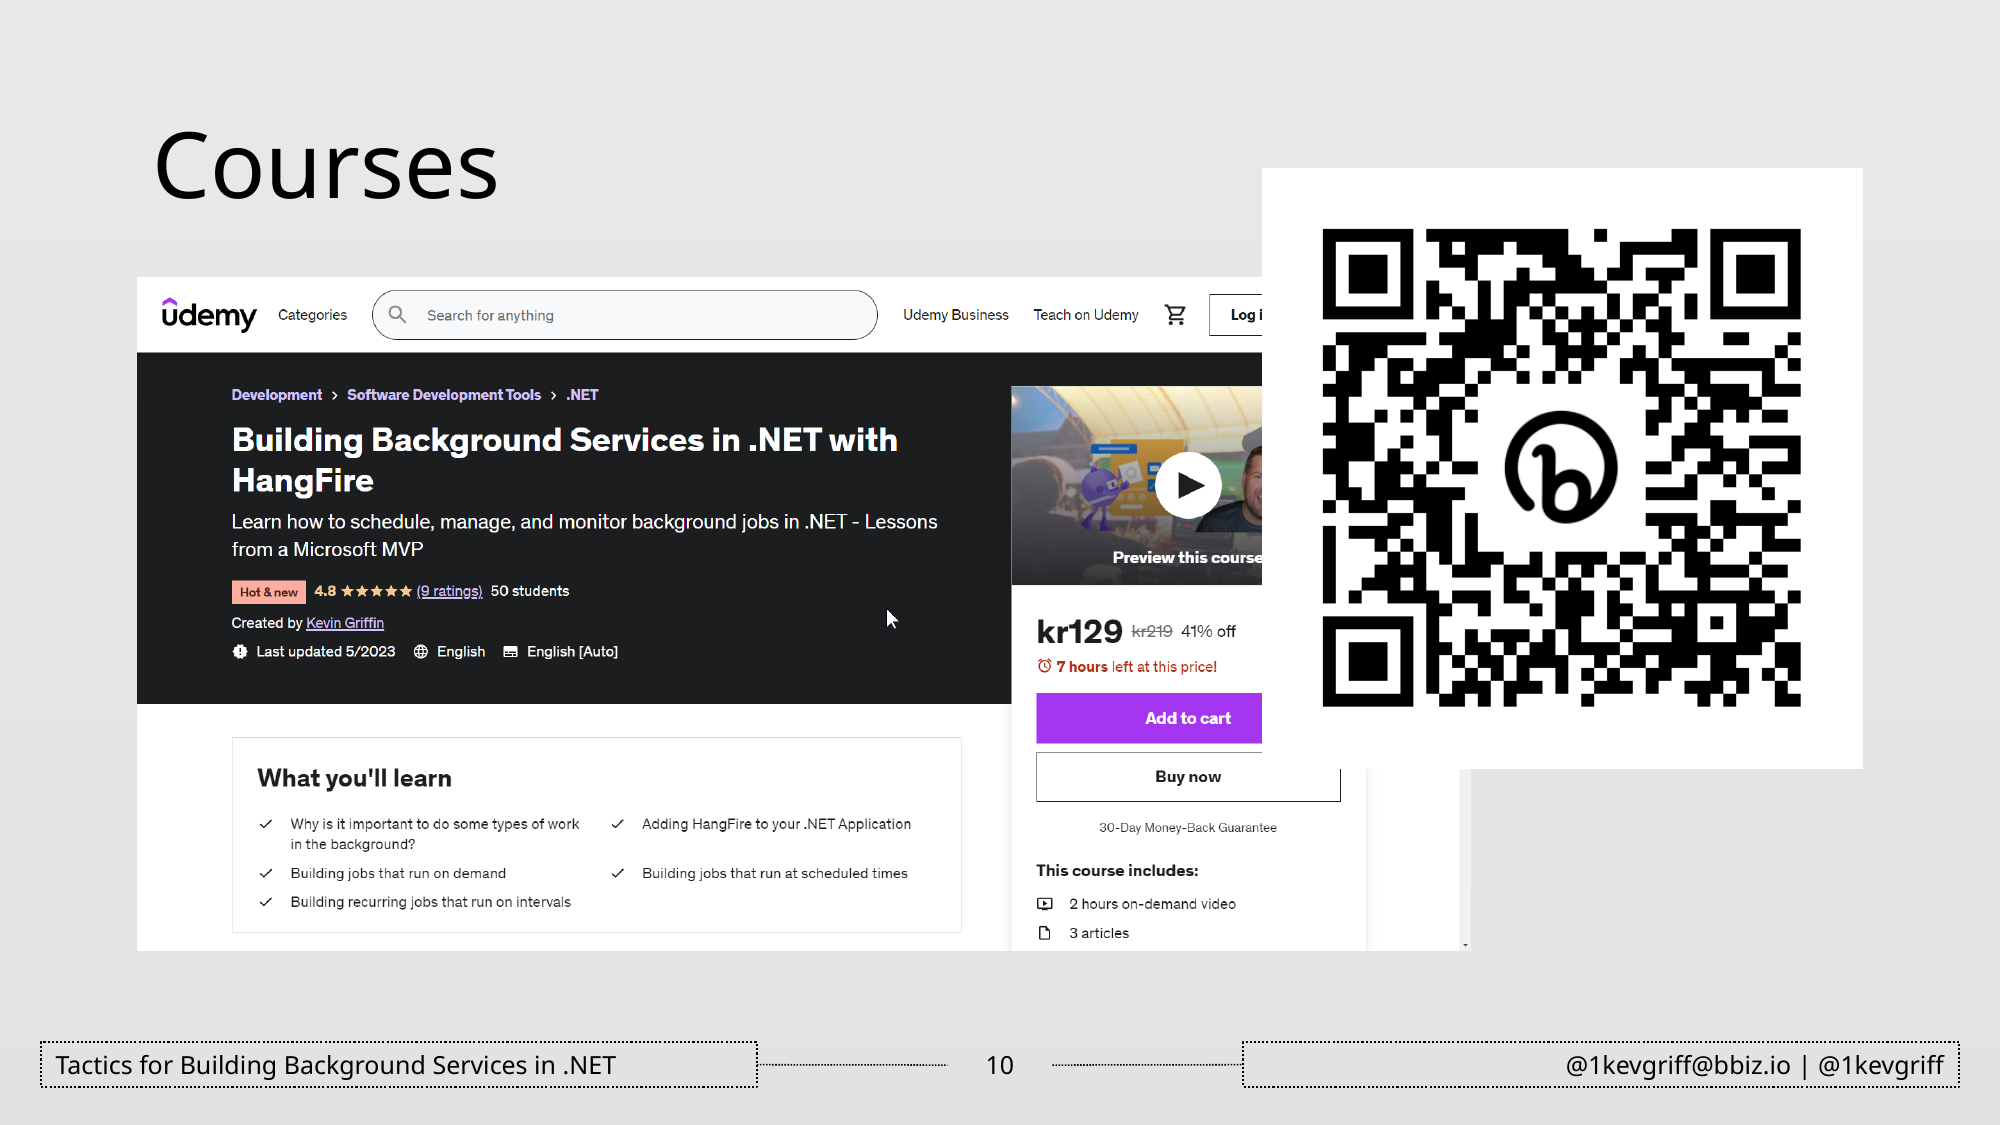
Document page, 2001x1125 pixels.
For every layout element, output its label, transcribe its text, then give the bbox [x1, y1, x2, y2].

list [137, 277, 1471, 951]
title Courses [137, 59, 1863, 277]
picture [1262, 168, 1863, 769]
